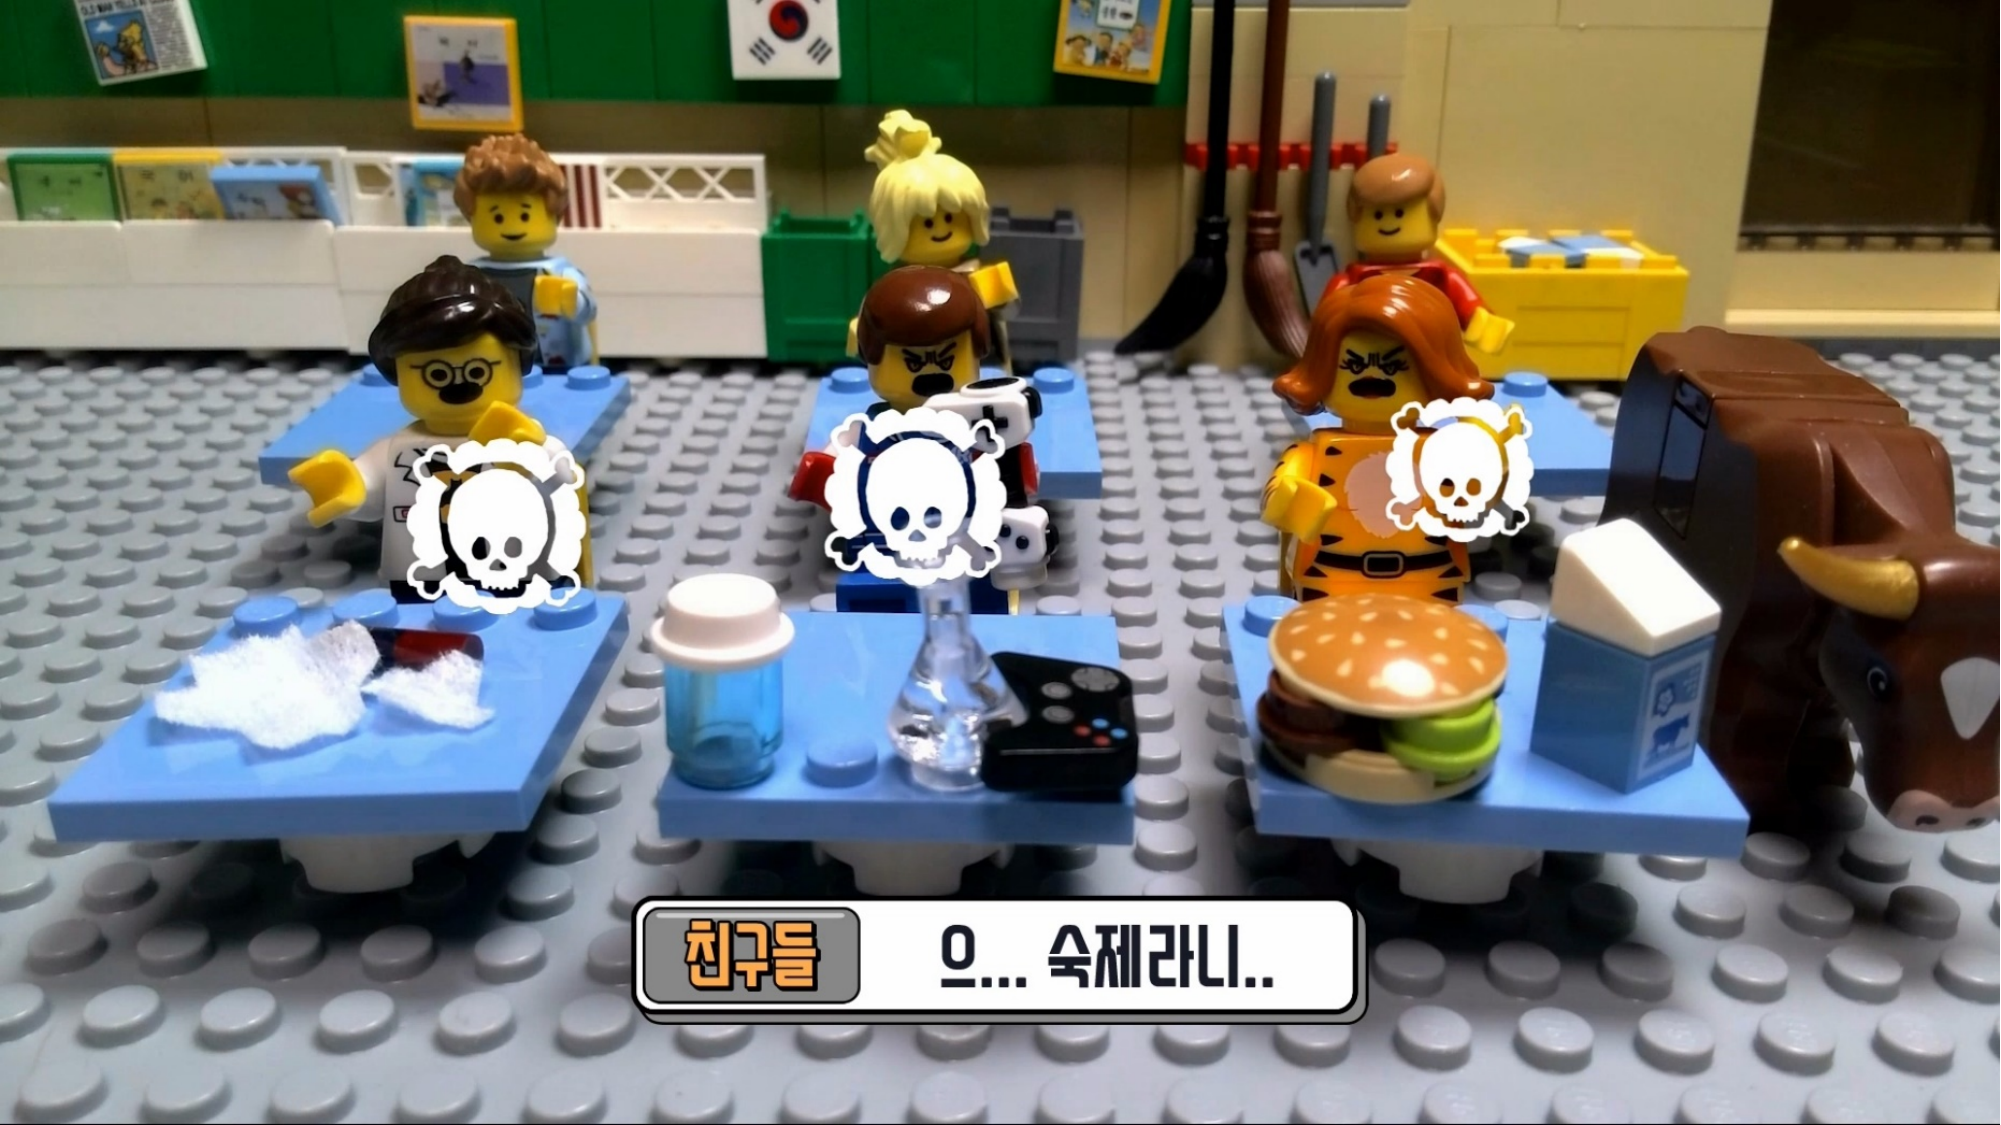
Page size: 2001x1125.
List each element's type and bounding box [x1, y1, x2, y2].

list [0, 0, 2000, 1125]
